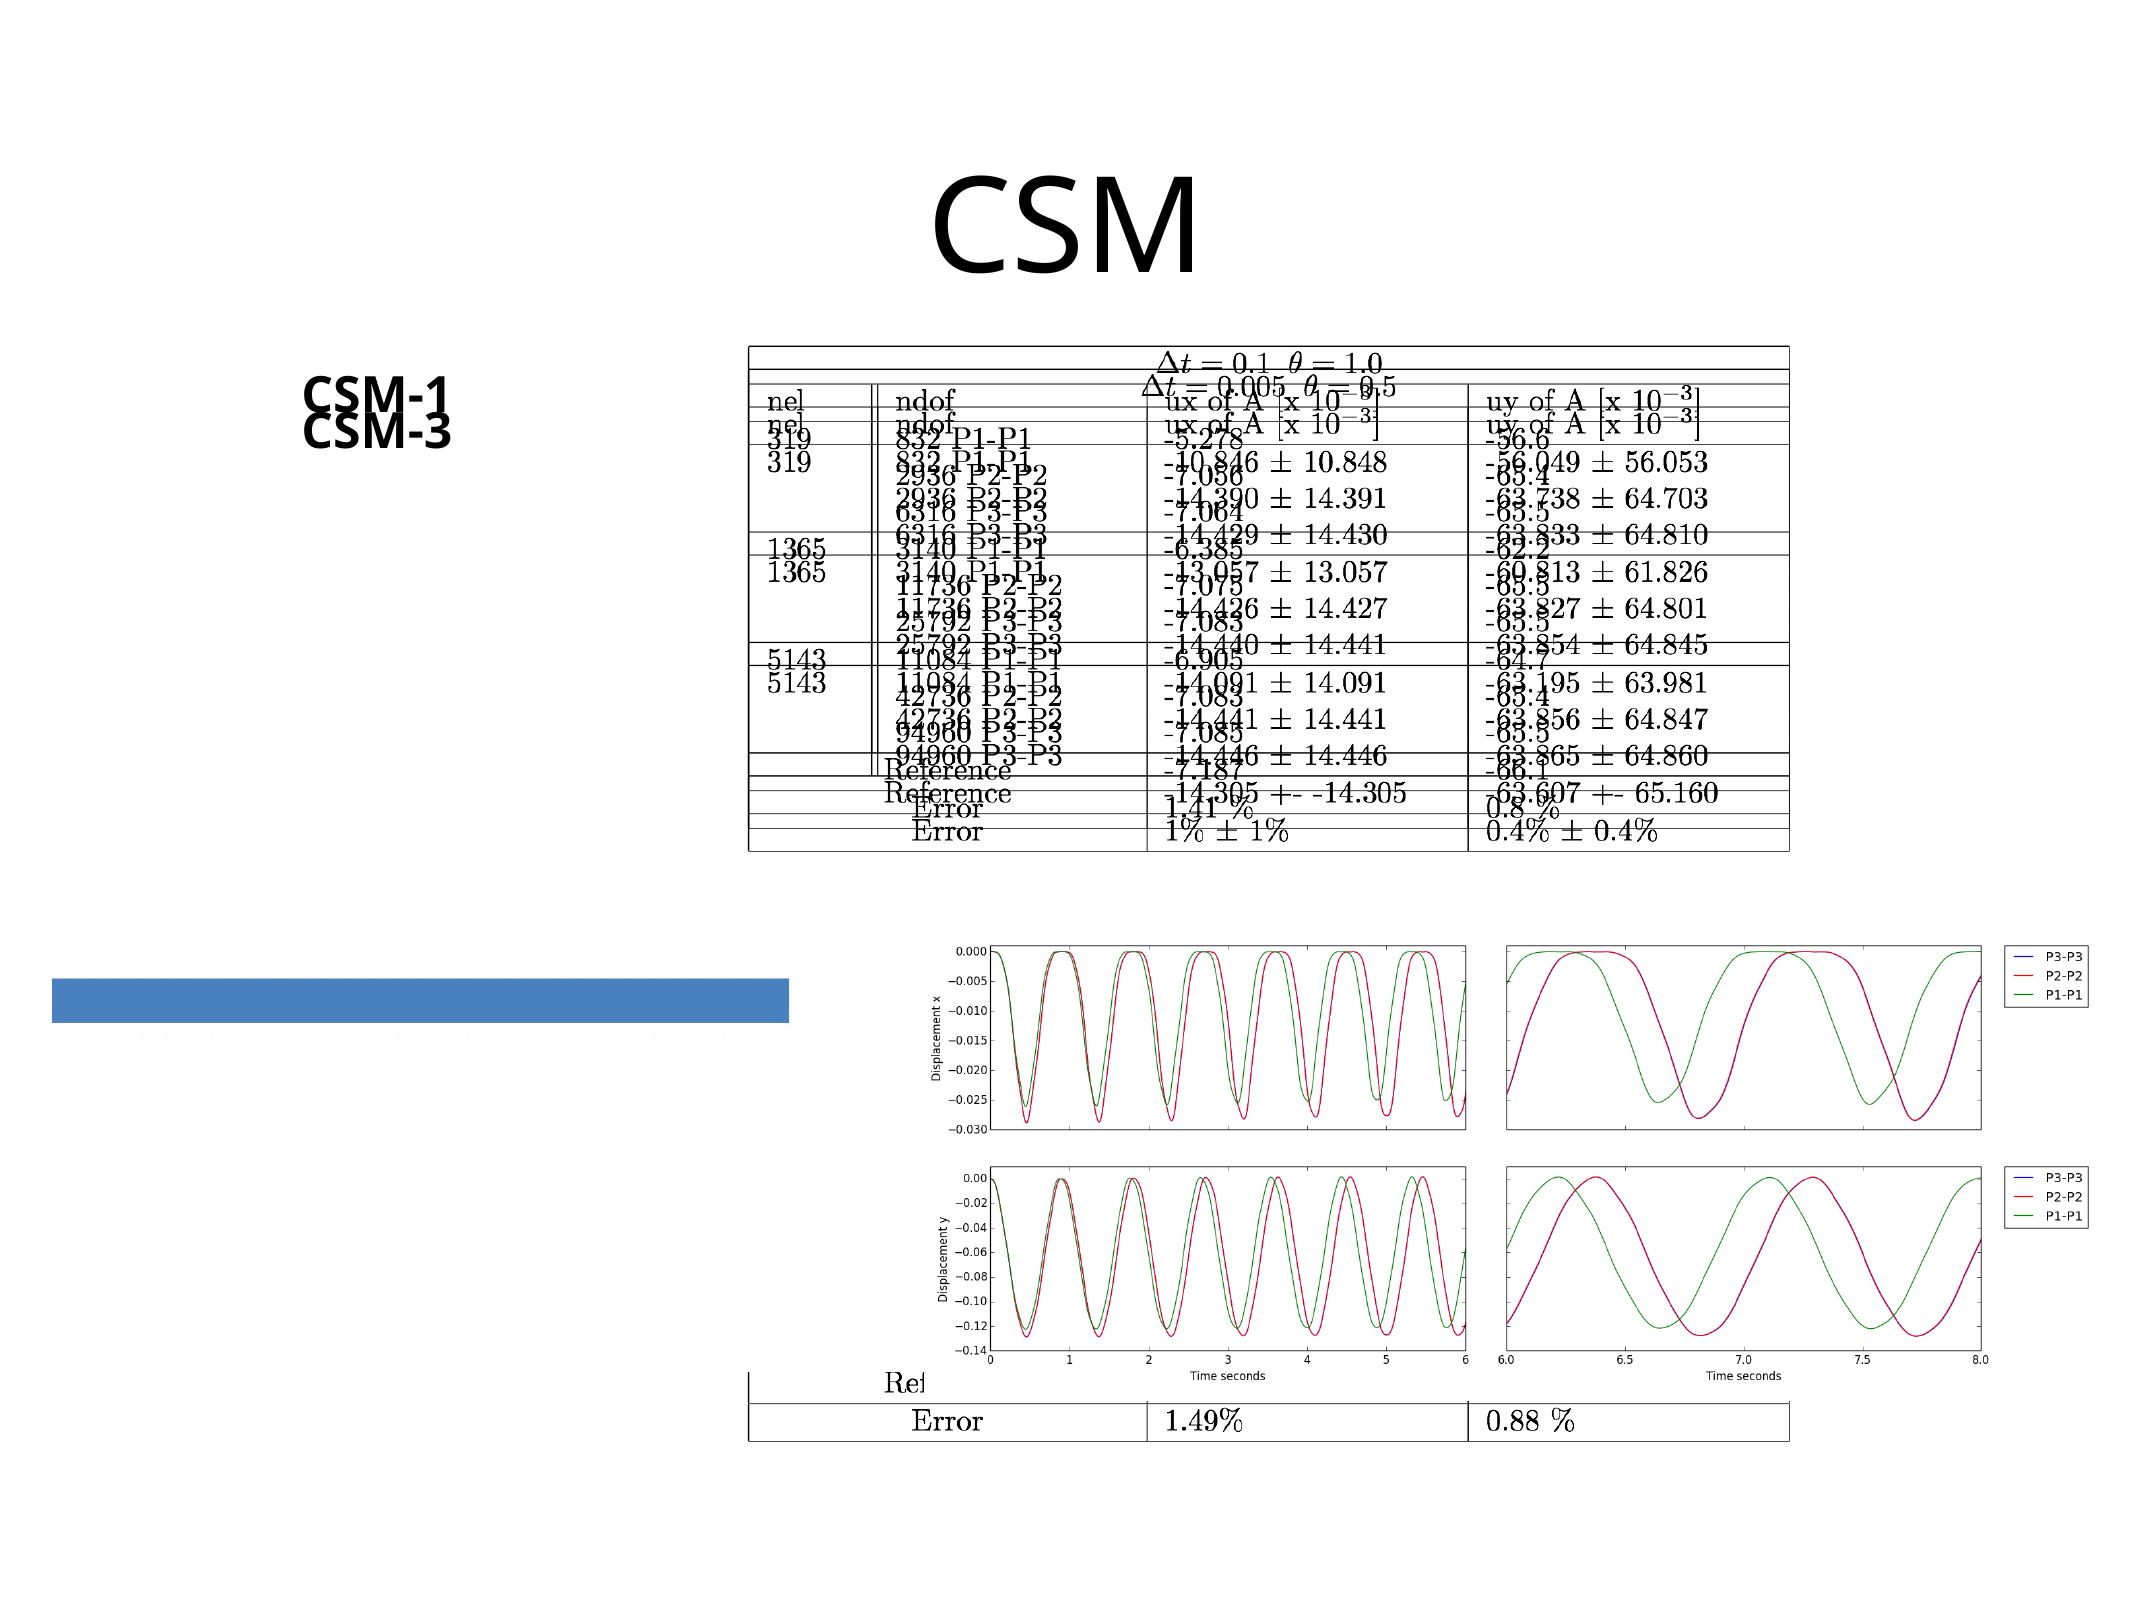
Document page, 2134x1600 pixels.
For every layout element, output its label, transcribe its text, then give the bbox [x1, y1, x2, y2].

text_box CSM-3 [293, 389, 461, 467]
title CSM [155, 41, 1978, 397]
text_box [51, 933, 924, 1373]
picture [747, 345, 1790, 853]
picture [747, 894, 2092, 1442]
text_box CSM-1 [293, 354, 461, 389]
